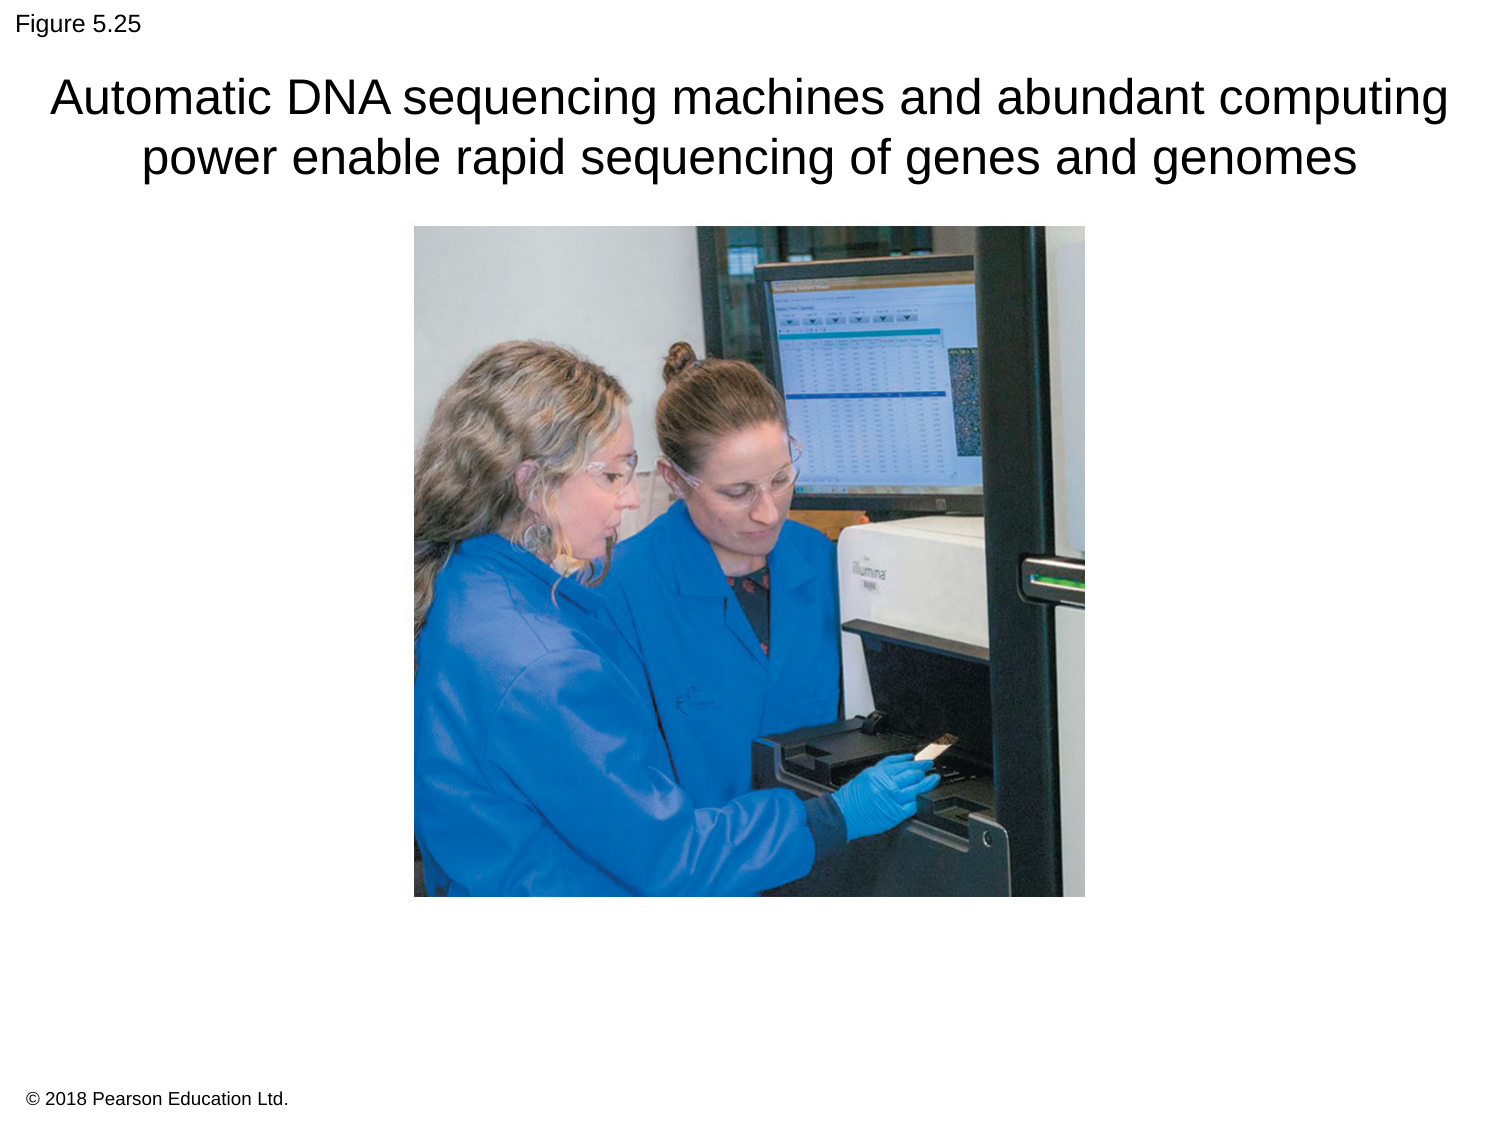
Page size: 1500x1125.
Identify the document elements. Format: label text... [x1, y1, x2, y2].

title Figure 5.25 [0, 0, 593, 57]
picture [408, 220, 1092, 905]
text_box Automatic DNA sequencing machines and abundant computing power enable rapid sequencing of genes and genomes [31, 57, 1469, 194]
